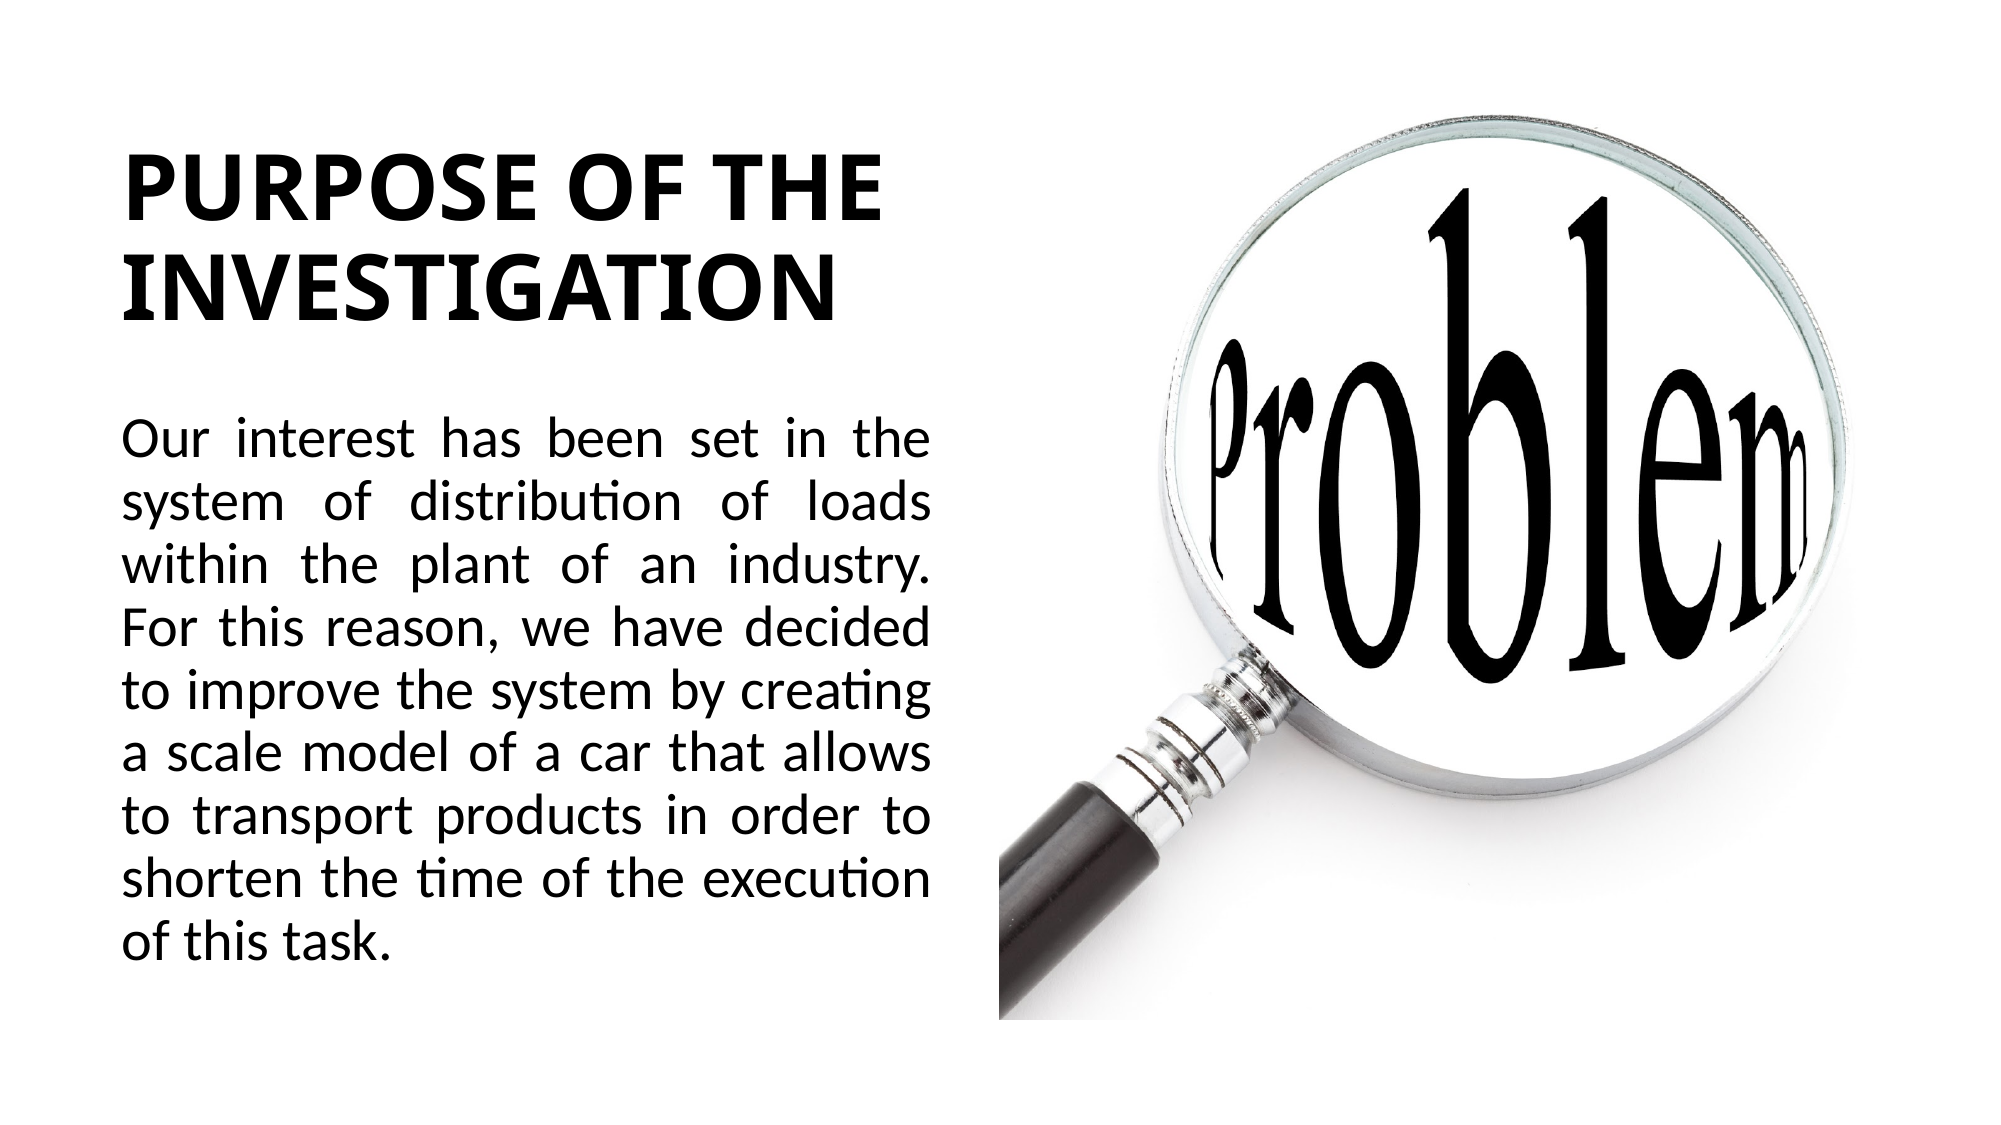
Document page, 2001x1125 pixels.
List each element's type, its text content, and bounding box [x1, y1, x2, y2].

list Our interest has been set in the system of distribution of loads within the plant of an industry. For this reason, we have decided to improve the system by creating a scale model of a car that allows to transport products in order to shorten the time of the execution of this task. [106, 399, 948, 1021]
title PURPOSE OF THE INVESTIGATION [106, 103, 948, 379]
picture [999, 104, 1895, 1020]
